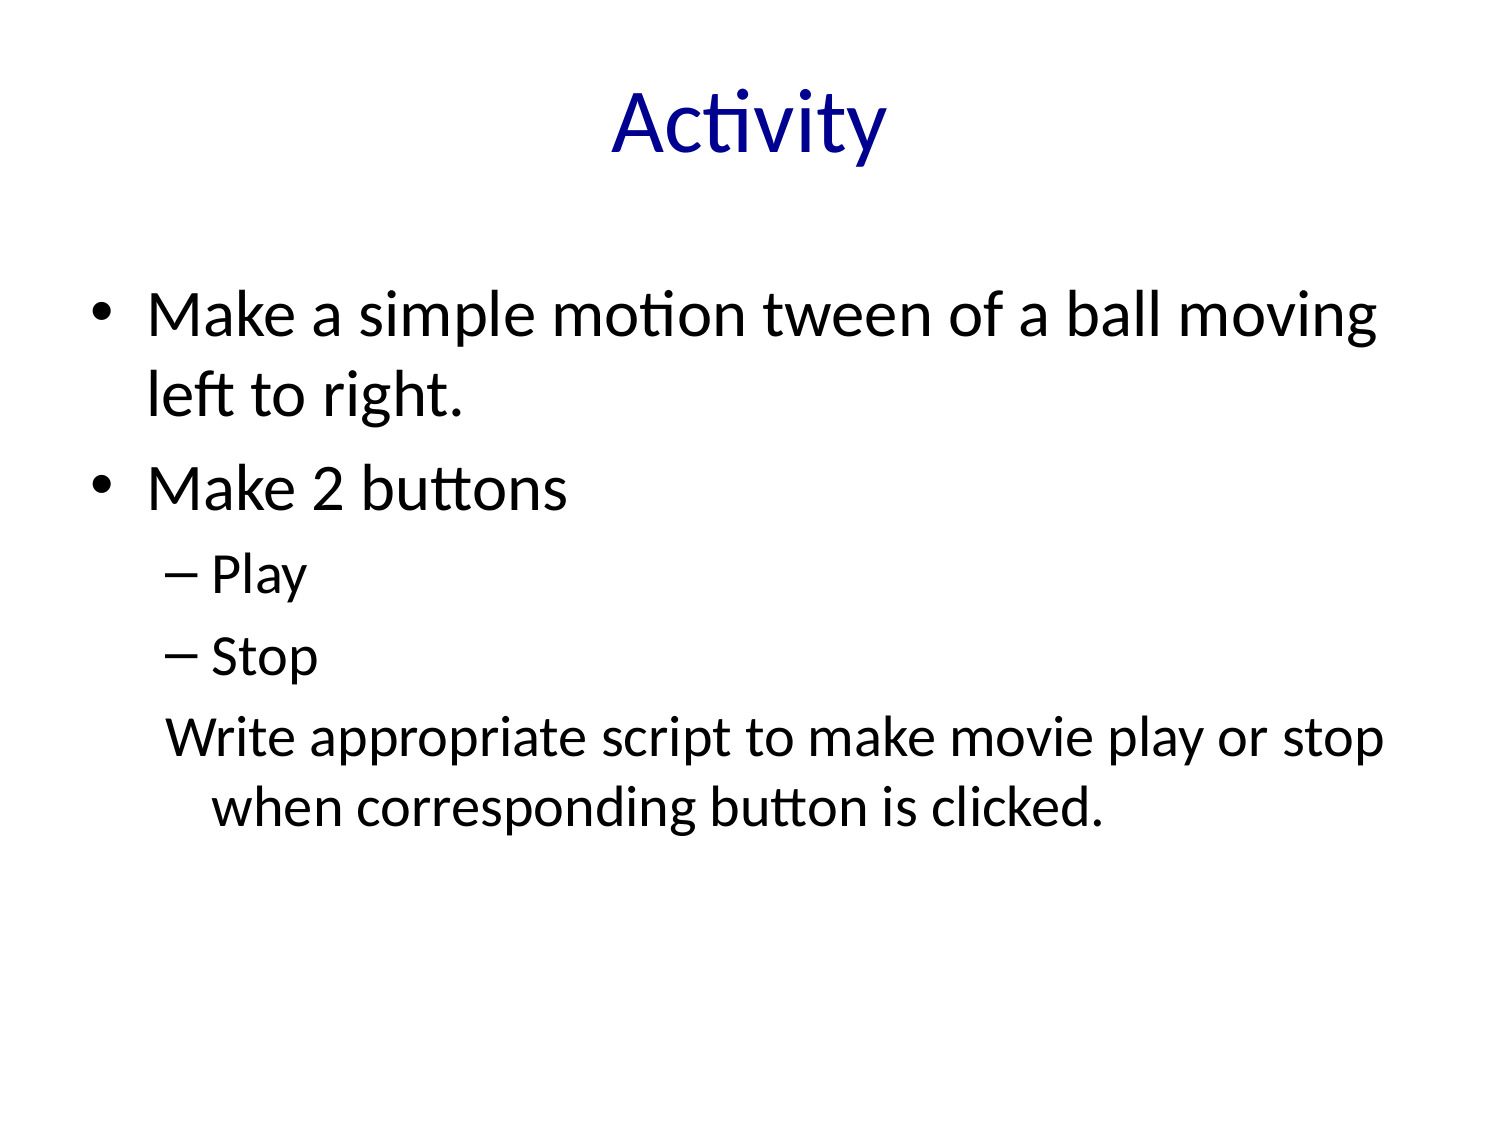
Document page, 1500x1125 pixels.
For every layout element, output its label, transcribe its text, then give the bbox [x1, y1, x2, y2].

title Activity [0, 0, 1500, 233]
list Make a simple motion tween of a ball moving left to right. Make 2 buttons Play Stop Write appropriate script to make movie play or stop when corresponding button is clicked. [75, 262, 1425, 1005]
